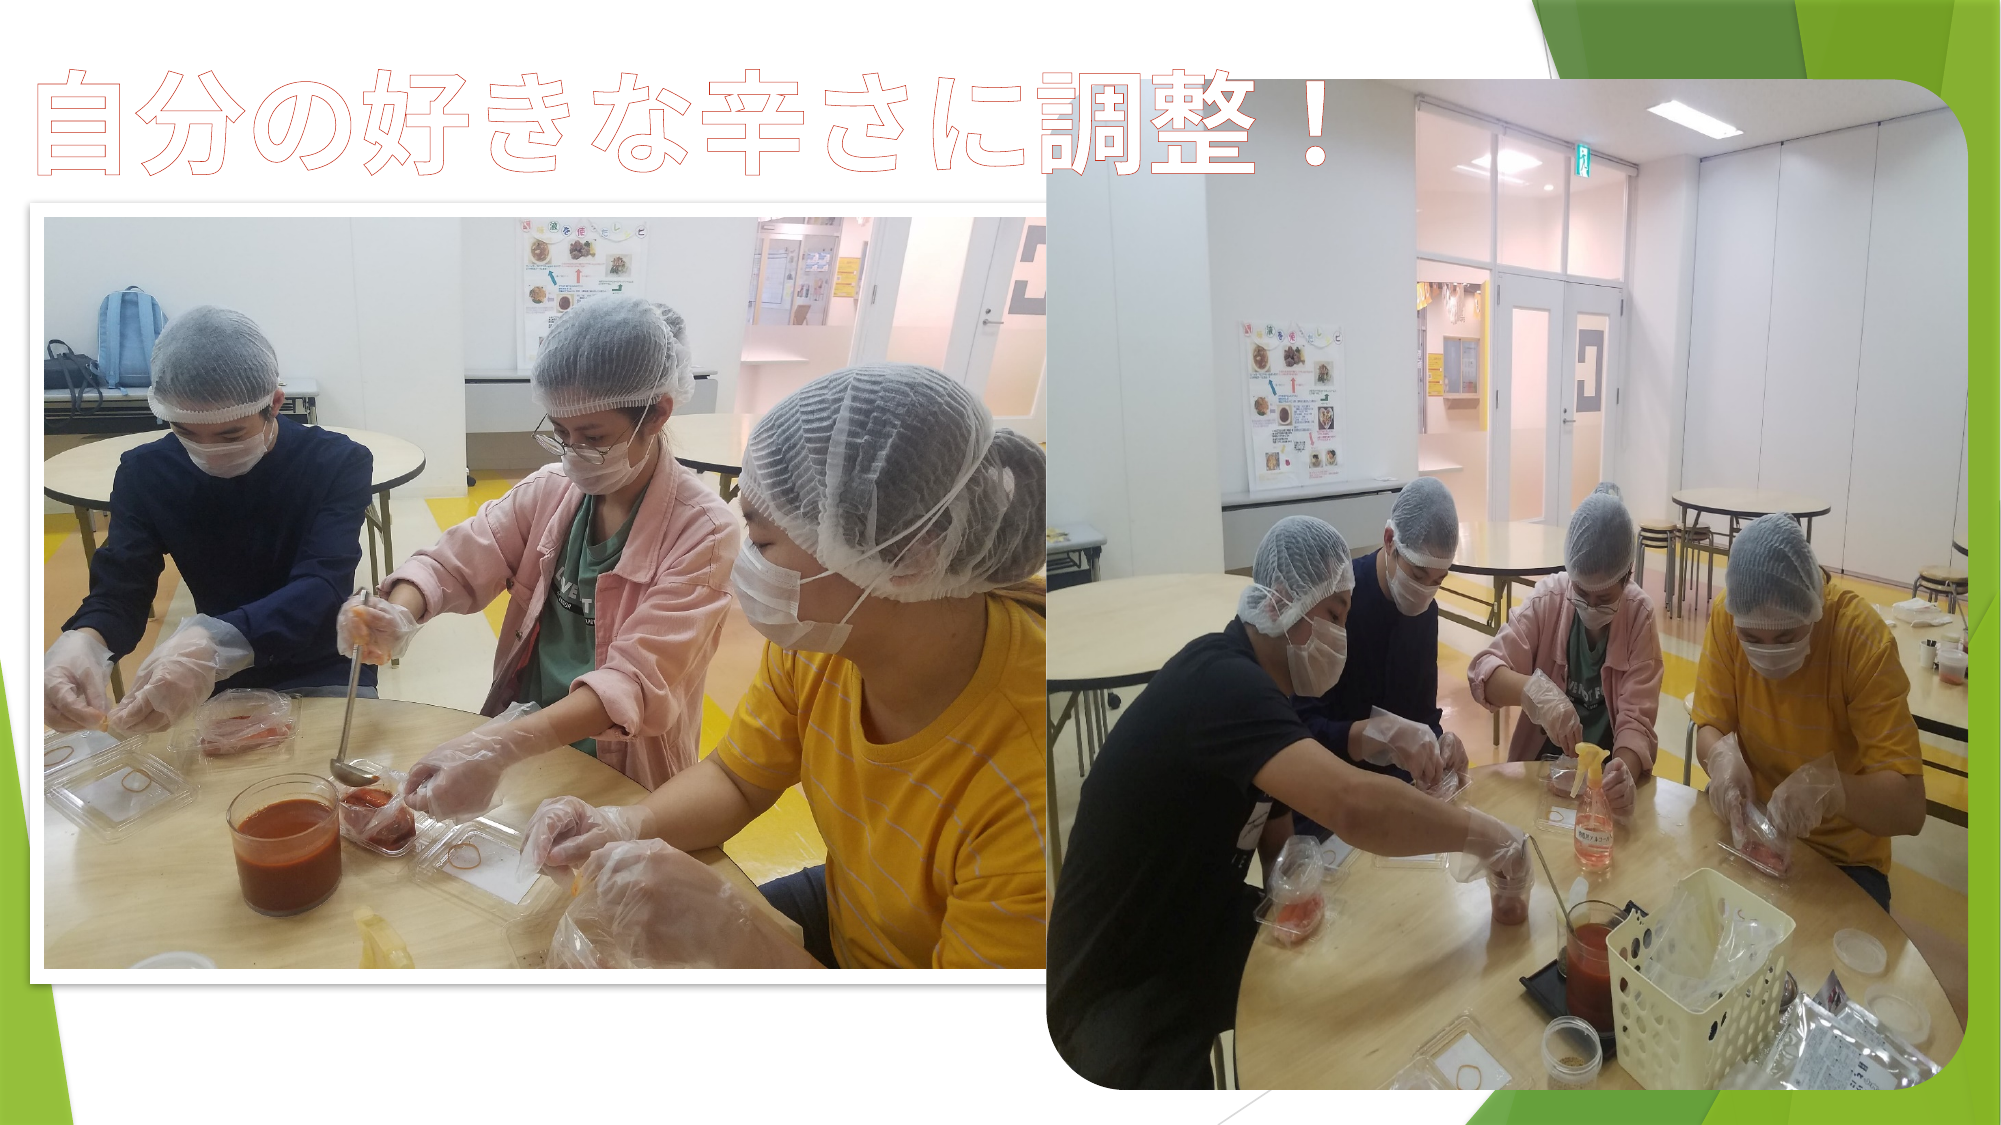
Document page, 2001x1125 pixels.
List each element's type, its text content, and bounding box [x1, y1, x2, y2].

text_box 自分の好きな辛さに調整！ [6, 44, 1387, 195]
picture [43, 78, 1969, 1091]
